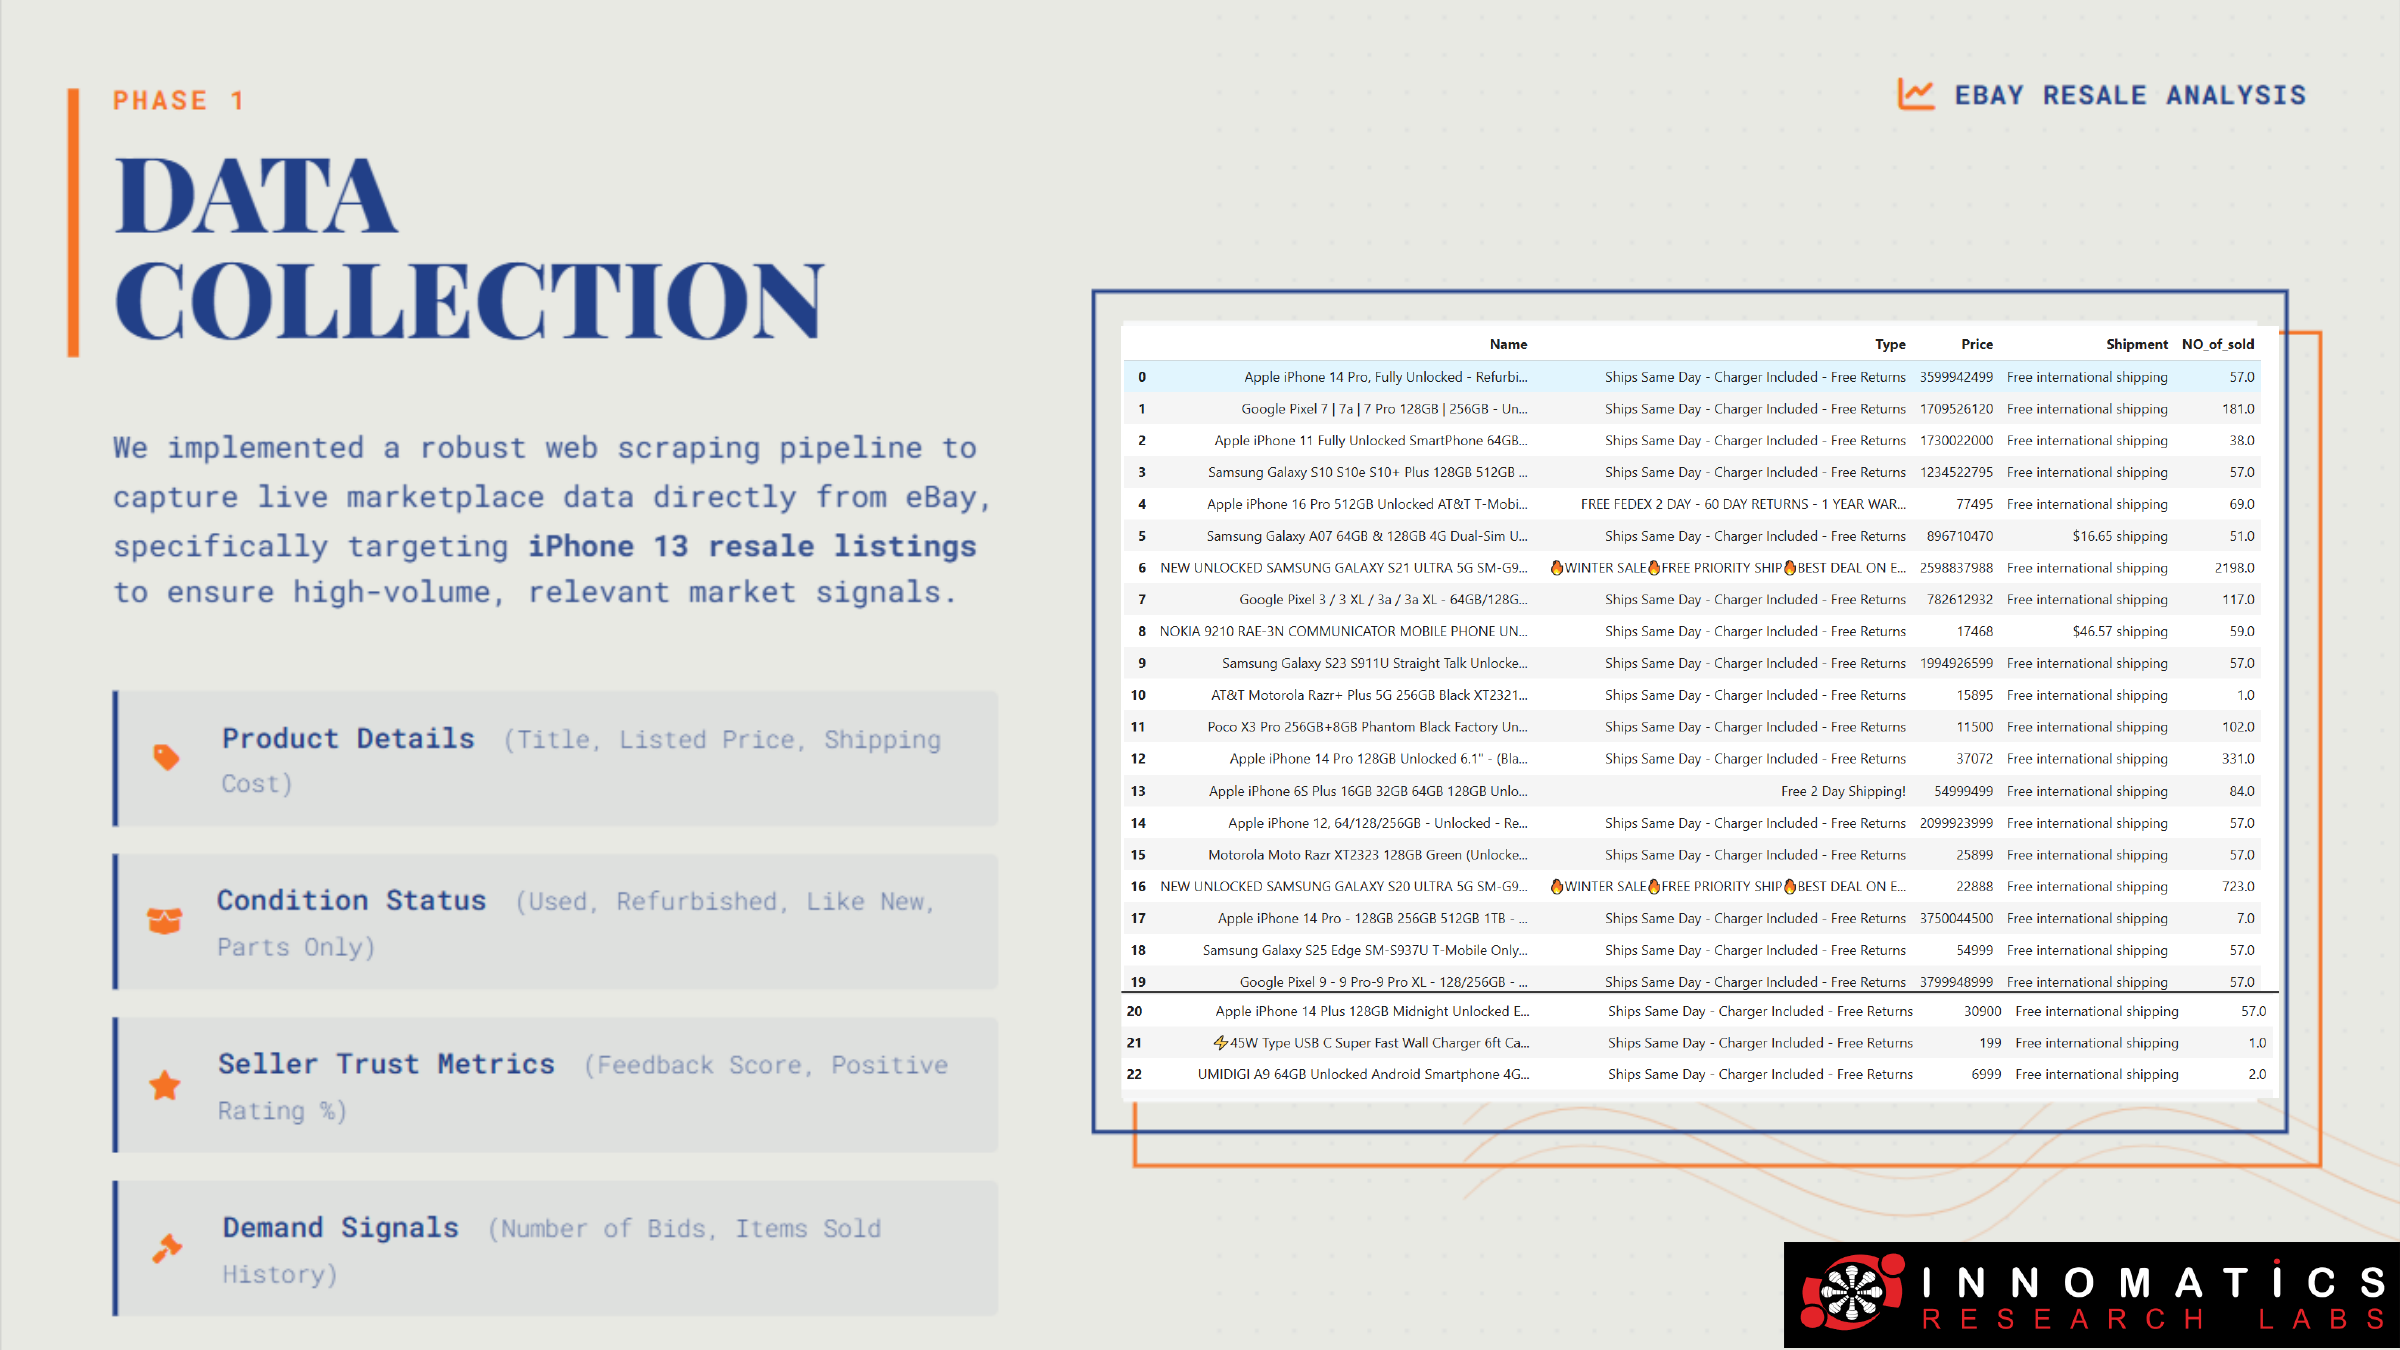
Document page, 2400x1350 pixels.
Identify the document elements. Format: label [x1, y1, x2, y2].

picture [0, 0, 2400, 1350]
text_box [1121, 326, 2279, 1098]
